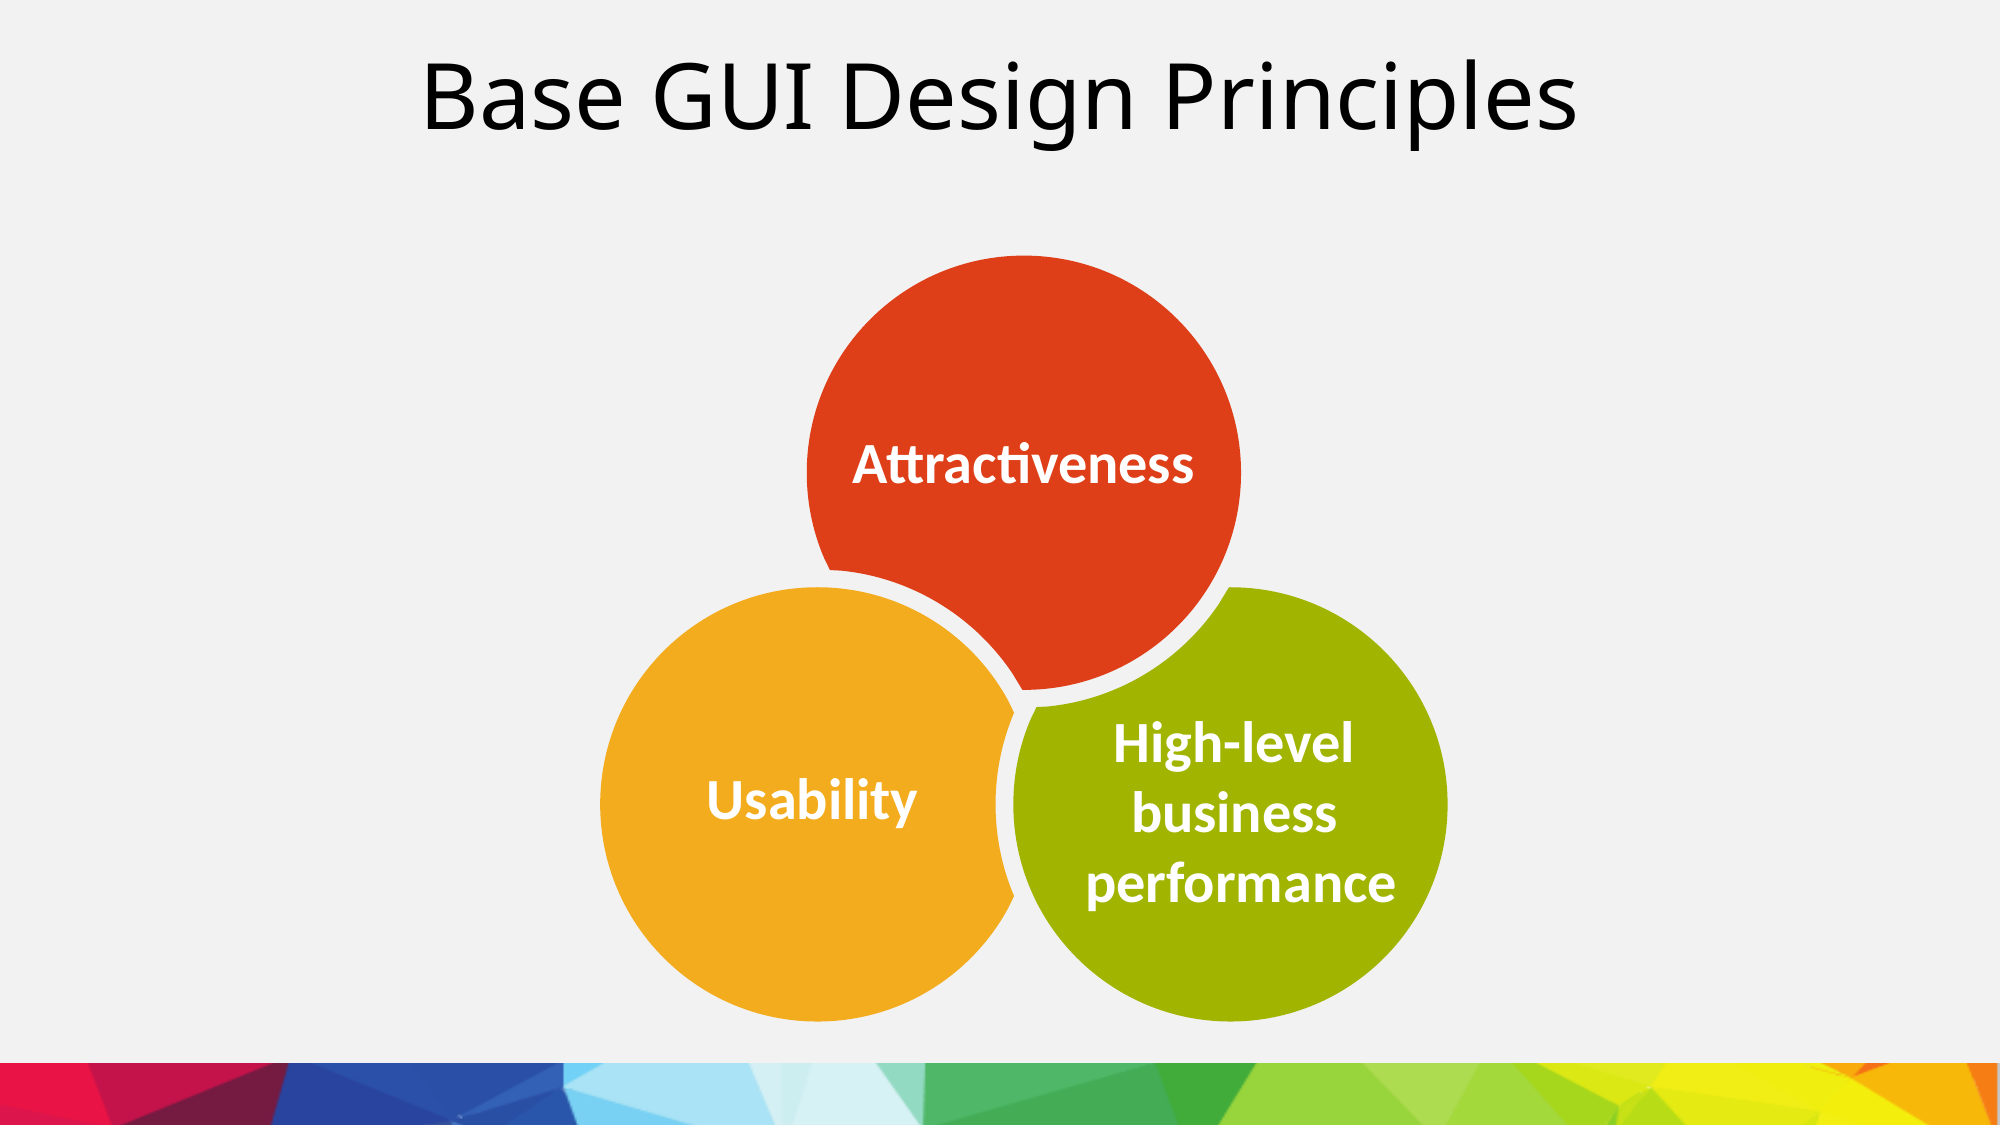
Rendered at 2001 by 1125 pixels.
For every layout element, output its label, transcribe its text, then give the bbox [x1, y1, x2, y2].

text_box High-level business performance [1070, 696, 1412, 922]
text_box [1012, 586, 1449, 1023]
text_box Usability [692, 754, 947, 840]
text_box Base GUI Design Principles [405, 30, 1595, 155]
picture [0, 1063, 2000, 1125]
text_box [840, 254, 1207, 354]
text_box [805, 363, 1243, 691]
text_box [599, 586, 1016, 1023]
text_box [834, 354, 1213, 507]
